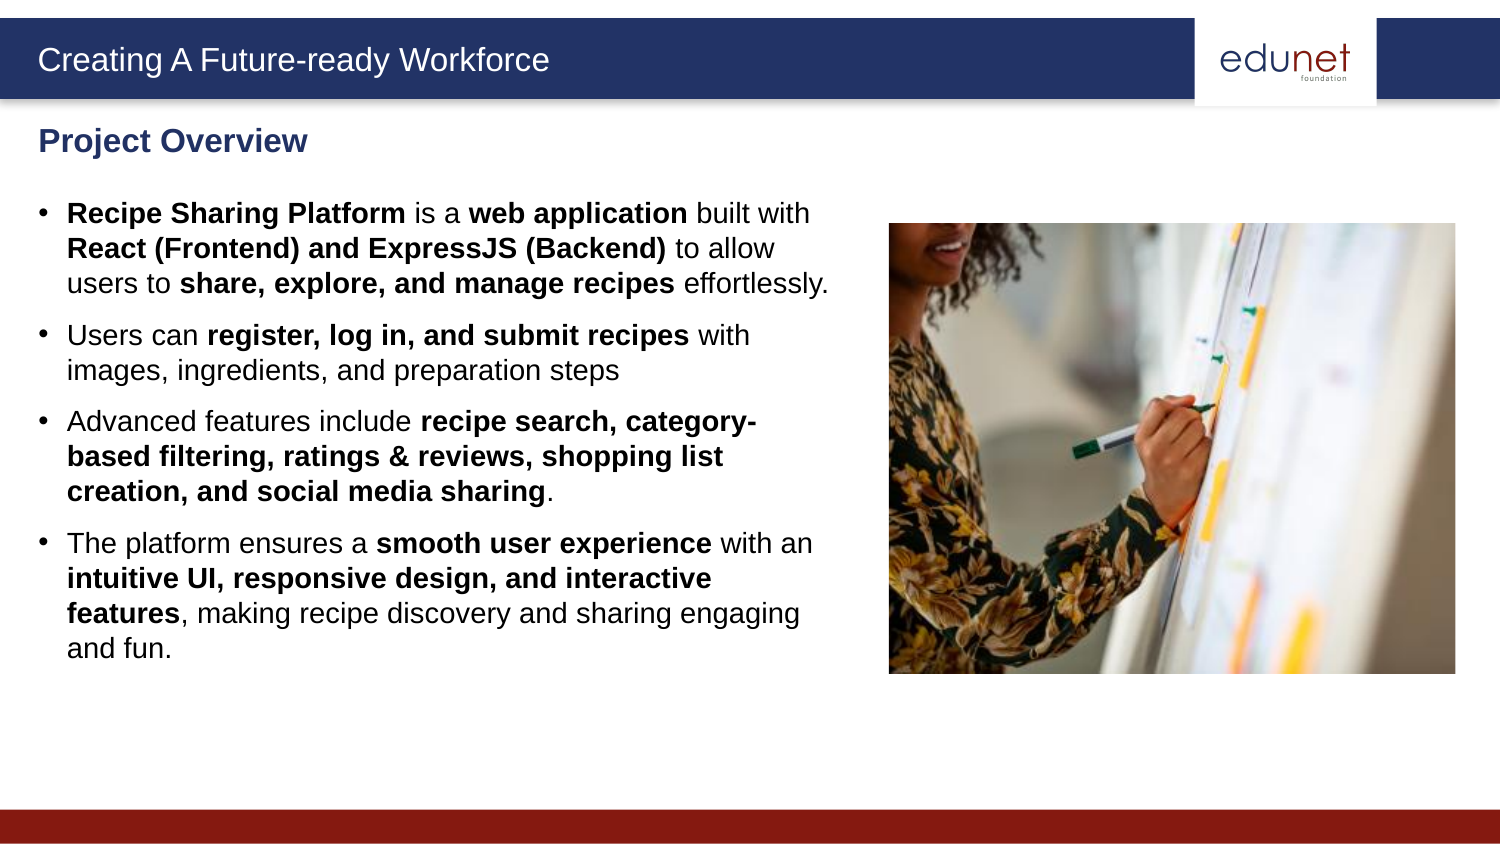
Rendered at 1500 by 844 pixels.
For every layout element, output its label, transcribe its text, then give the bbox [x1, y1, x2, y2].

text_box Recipe Sharing Platform is a web application built with React (Frontend) and ExpressJS (Backend) to allow users to share, explore, and manage recipes effortlessly. Users can register, log in, and submit recipes with images, ingredients, and preparation steps Advanced features include recipe search, category-based filtering, ratings & reviews, shopping list creation, and social media sharing. The platform ensures a smooth user experience with an intuitive UI, responsive design, and interactive features, making recipe discovery and sharing engaging and fun. [23, 187, 853, 672]
picture [1215, 38, 1356, 86]
picture [888, 222, 1456, 675]
text_box Project Overview [23, 112, 750, 167]
